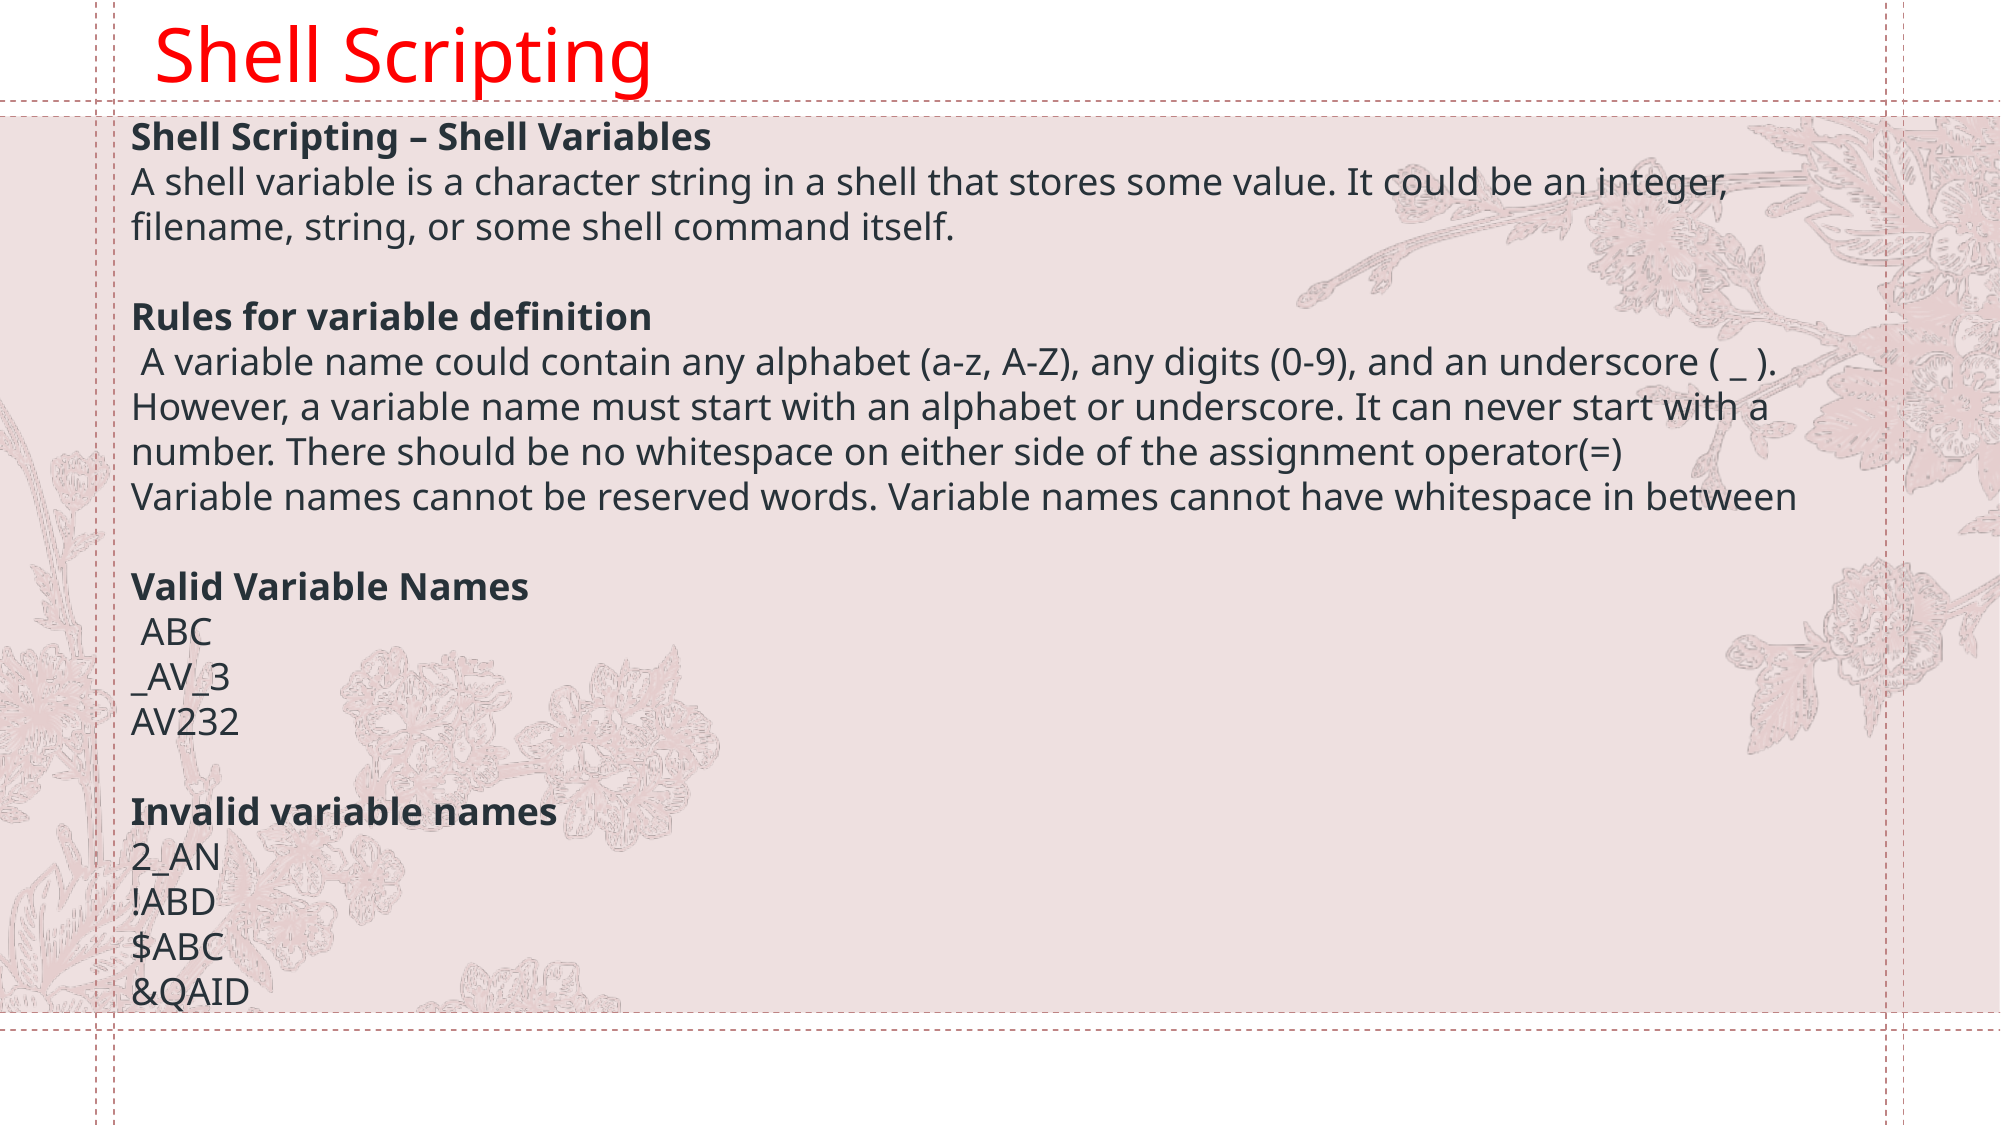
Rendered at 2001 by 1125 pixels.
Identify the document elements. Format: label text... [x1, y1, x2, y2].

text_box Shell Scripting – Shell Variables A shell variable is a character string in a shell that stores some value. It could be an integer, filename, string, or some shell command itself. Rules for variable definition A variable name could contain any alphabet (a-z, A-Z), any digits (0-9), and an underscore ( _ ). However, a variable name must start with an alphabet or underscore. It can never start with a number. There should be no whitespace on either side of the assignment operator(=) Variable names cannot be reserved words. Variable names cannot have whitespace in between Valid Variable Names ABC _AV_3 AV232 Invalid variable names 2_AN !ABD $ABC &QAID [116, 105, 1873, 1021]
picture [1873, 116, 2000, 873]
text_box Shell Scripting [139, 0, 1141, 105]
picture [0, 297, 116, 1013]
